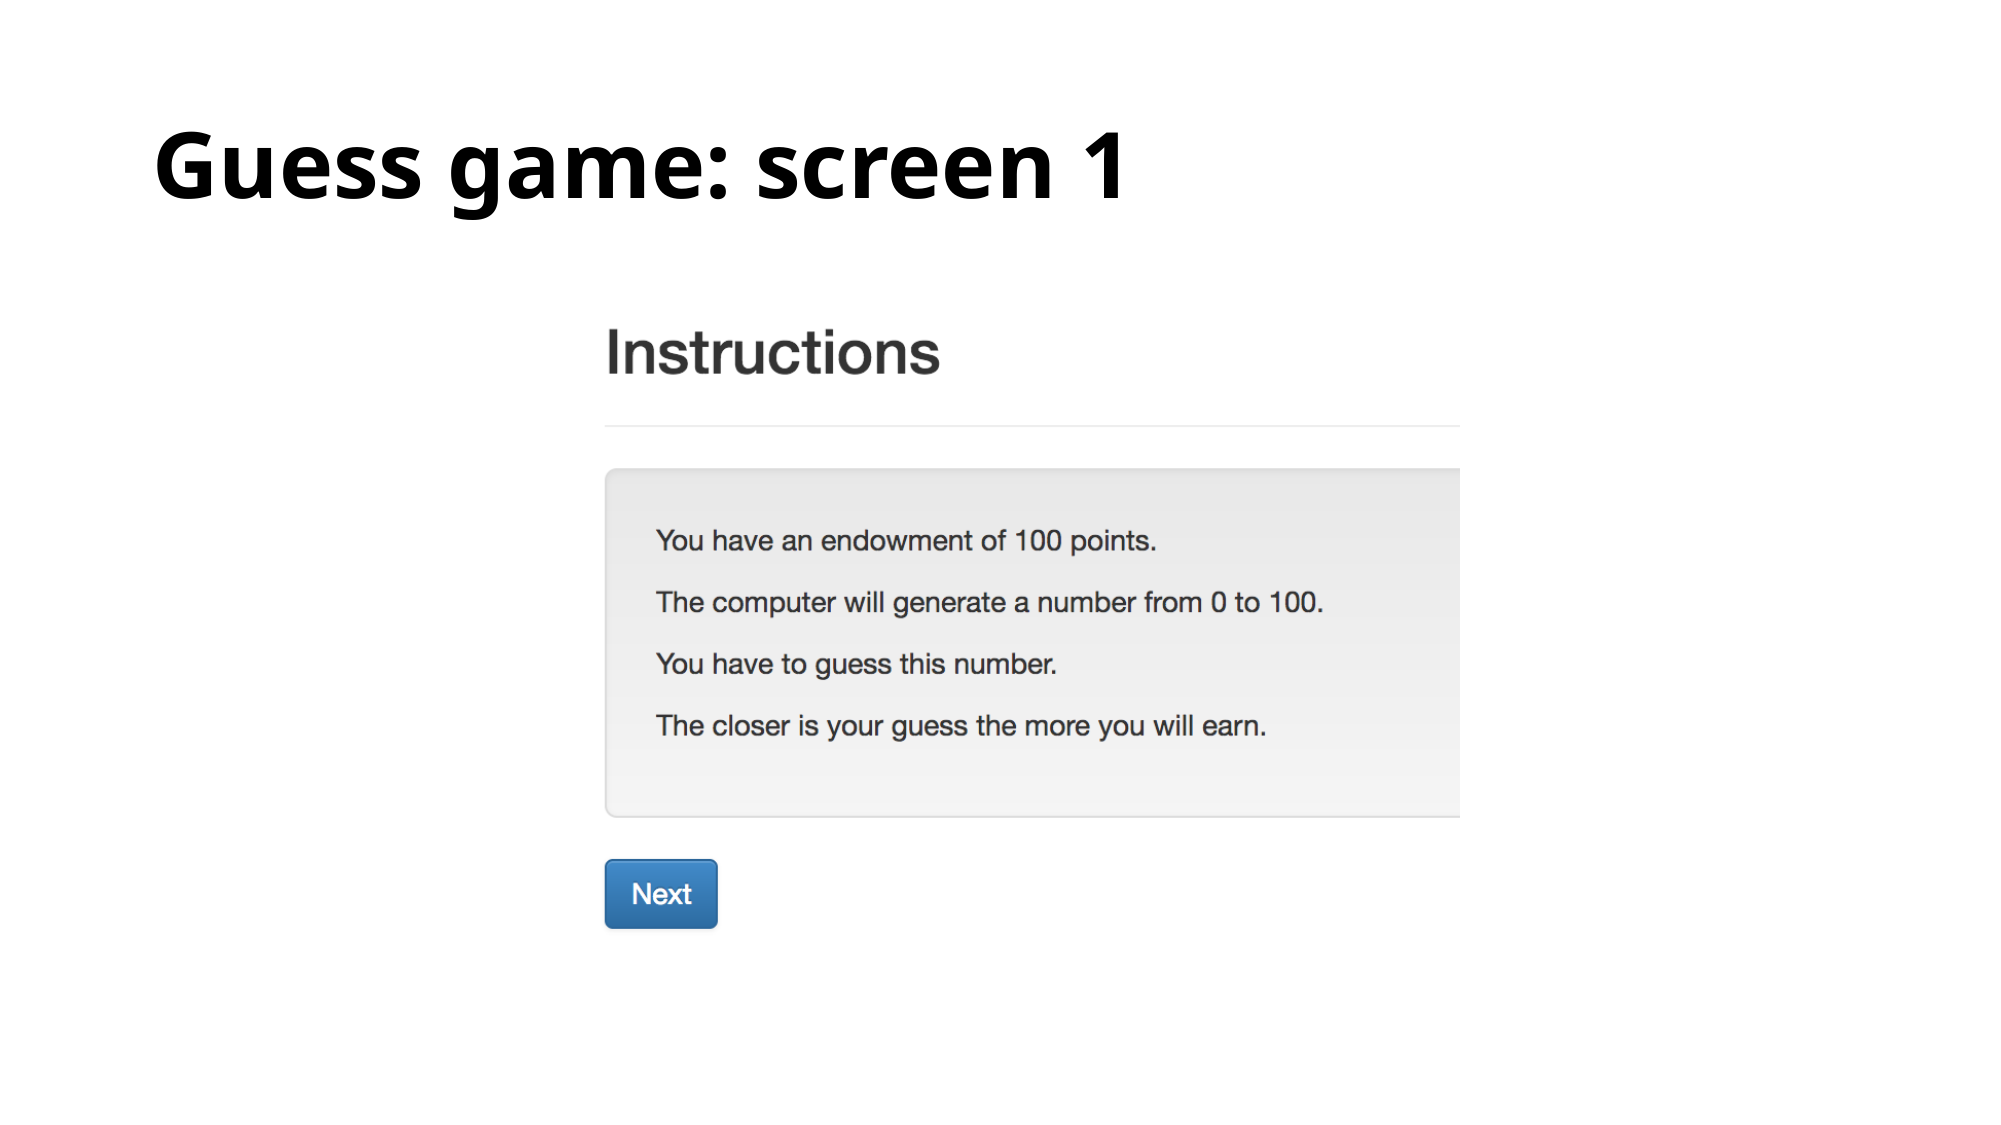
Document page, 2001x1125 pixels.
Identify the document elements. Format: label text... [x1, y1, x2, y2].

picture [578, 277, 1460, 970]
title Guess game: screen 1 [137, 59, 1863, 278]
